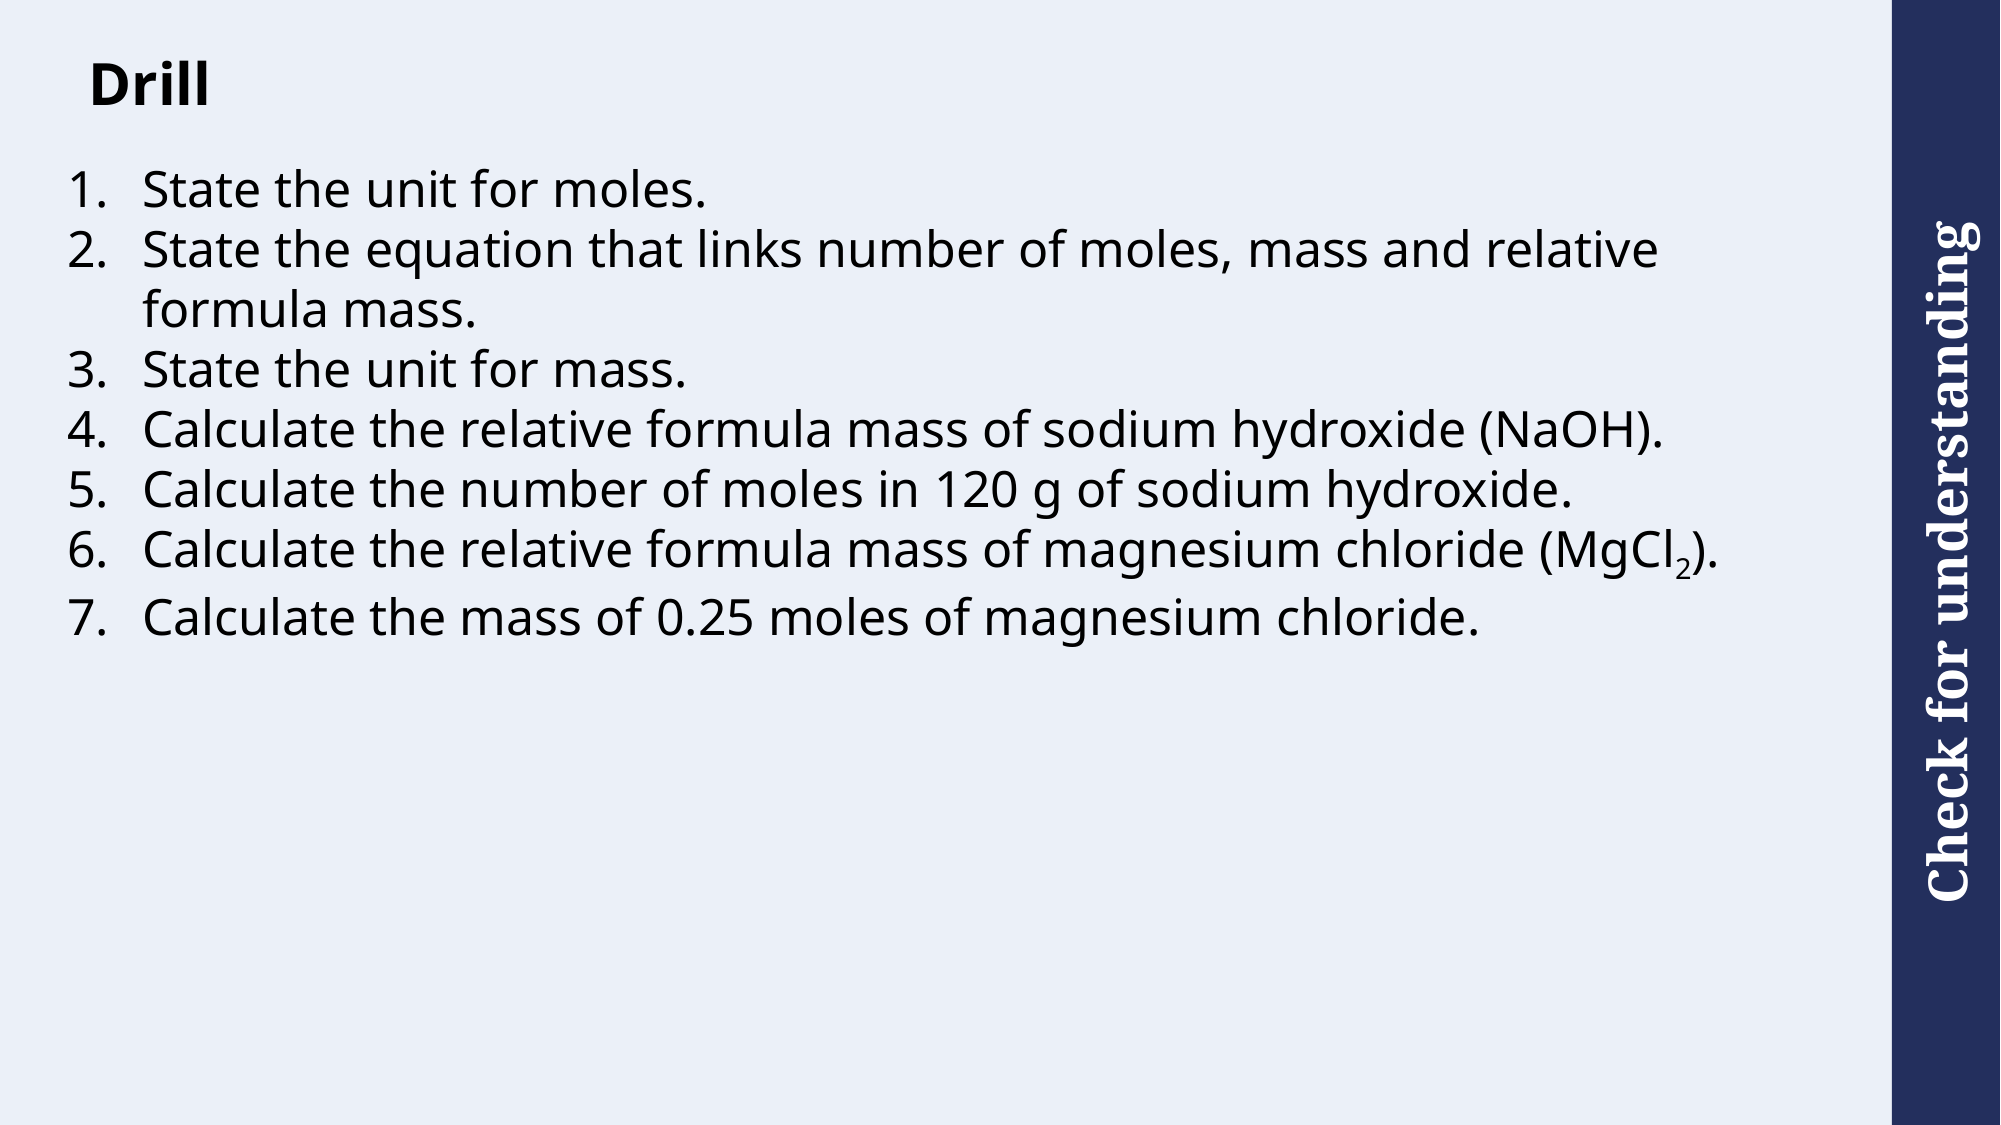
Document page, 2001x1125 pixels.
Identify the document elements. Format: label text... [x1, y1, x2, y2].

title Drill [88, 0, 1831, 119]
text_box State the unit for moles. State the equation that links number of moles, mass and relative formula mass. State the unit for mass. Calculate the relative formula mass of sodium hydroxide (NaOH). Calculate the number of moles in 120 g of sodium hydroxide. Calculate the relative formula mass of magnesium chloride (MgCl2). Calculate the mass of 0.25 moles of magnesium chloride. [52, 150, 1867, 714]
